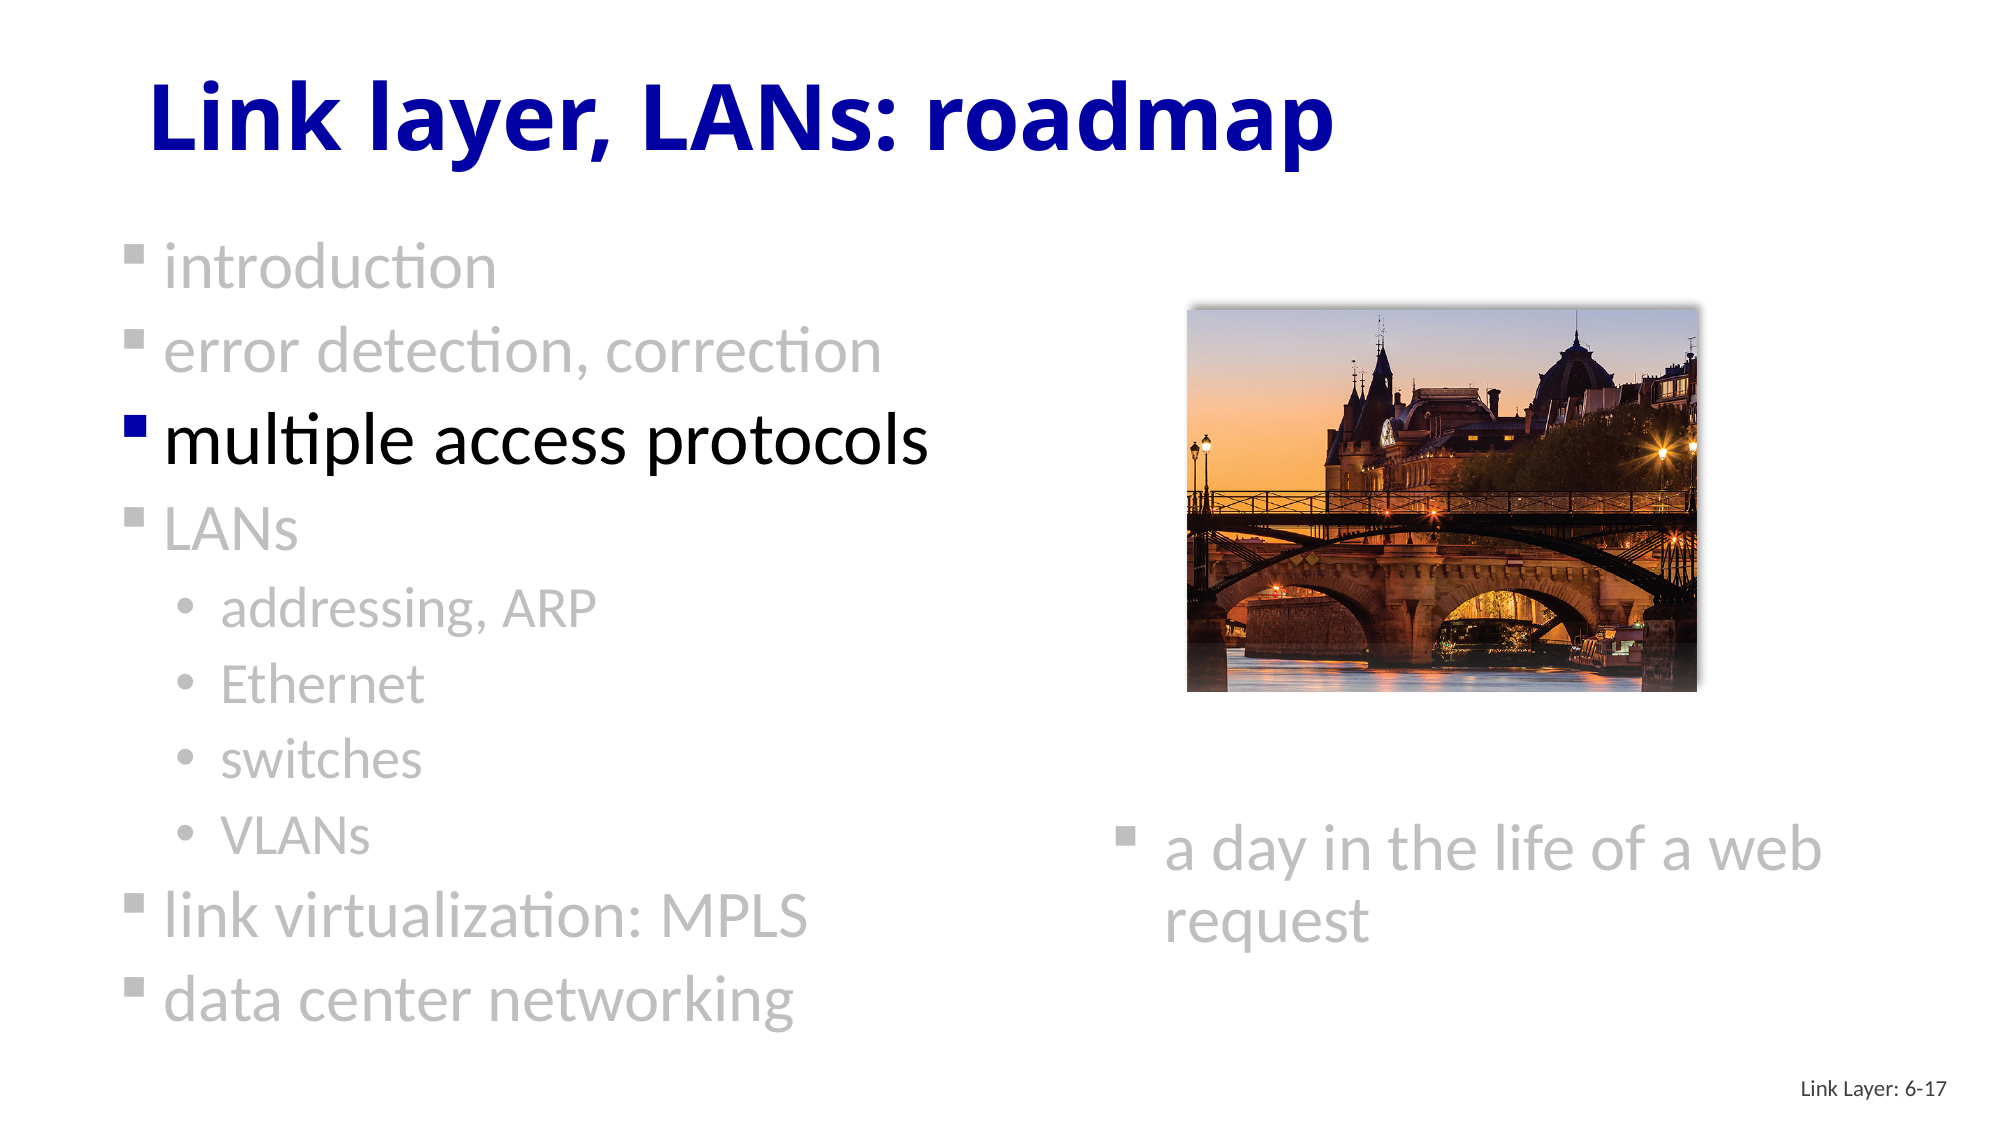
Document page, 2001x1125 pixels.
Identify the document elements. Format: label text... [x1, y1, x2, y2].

picture [1187, 310, 1697, 692]
slide_number Link Layer: 6-17 [1512, 1056, 1963, 1117]
text_box a day in the life of a web request [1075, 804, 1907, 966]
title Link layer, LANs: roadmap [131, 47, 1856, 195]
text_box introduction error detection, correction multiple access protocols LANs addressing, ARP Ethernet switches VLANs link virtualization: MPLS data center networking [102, 223, 1017, 1050]
